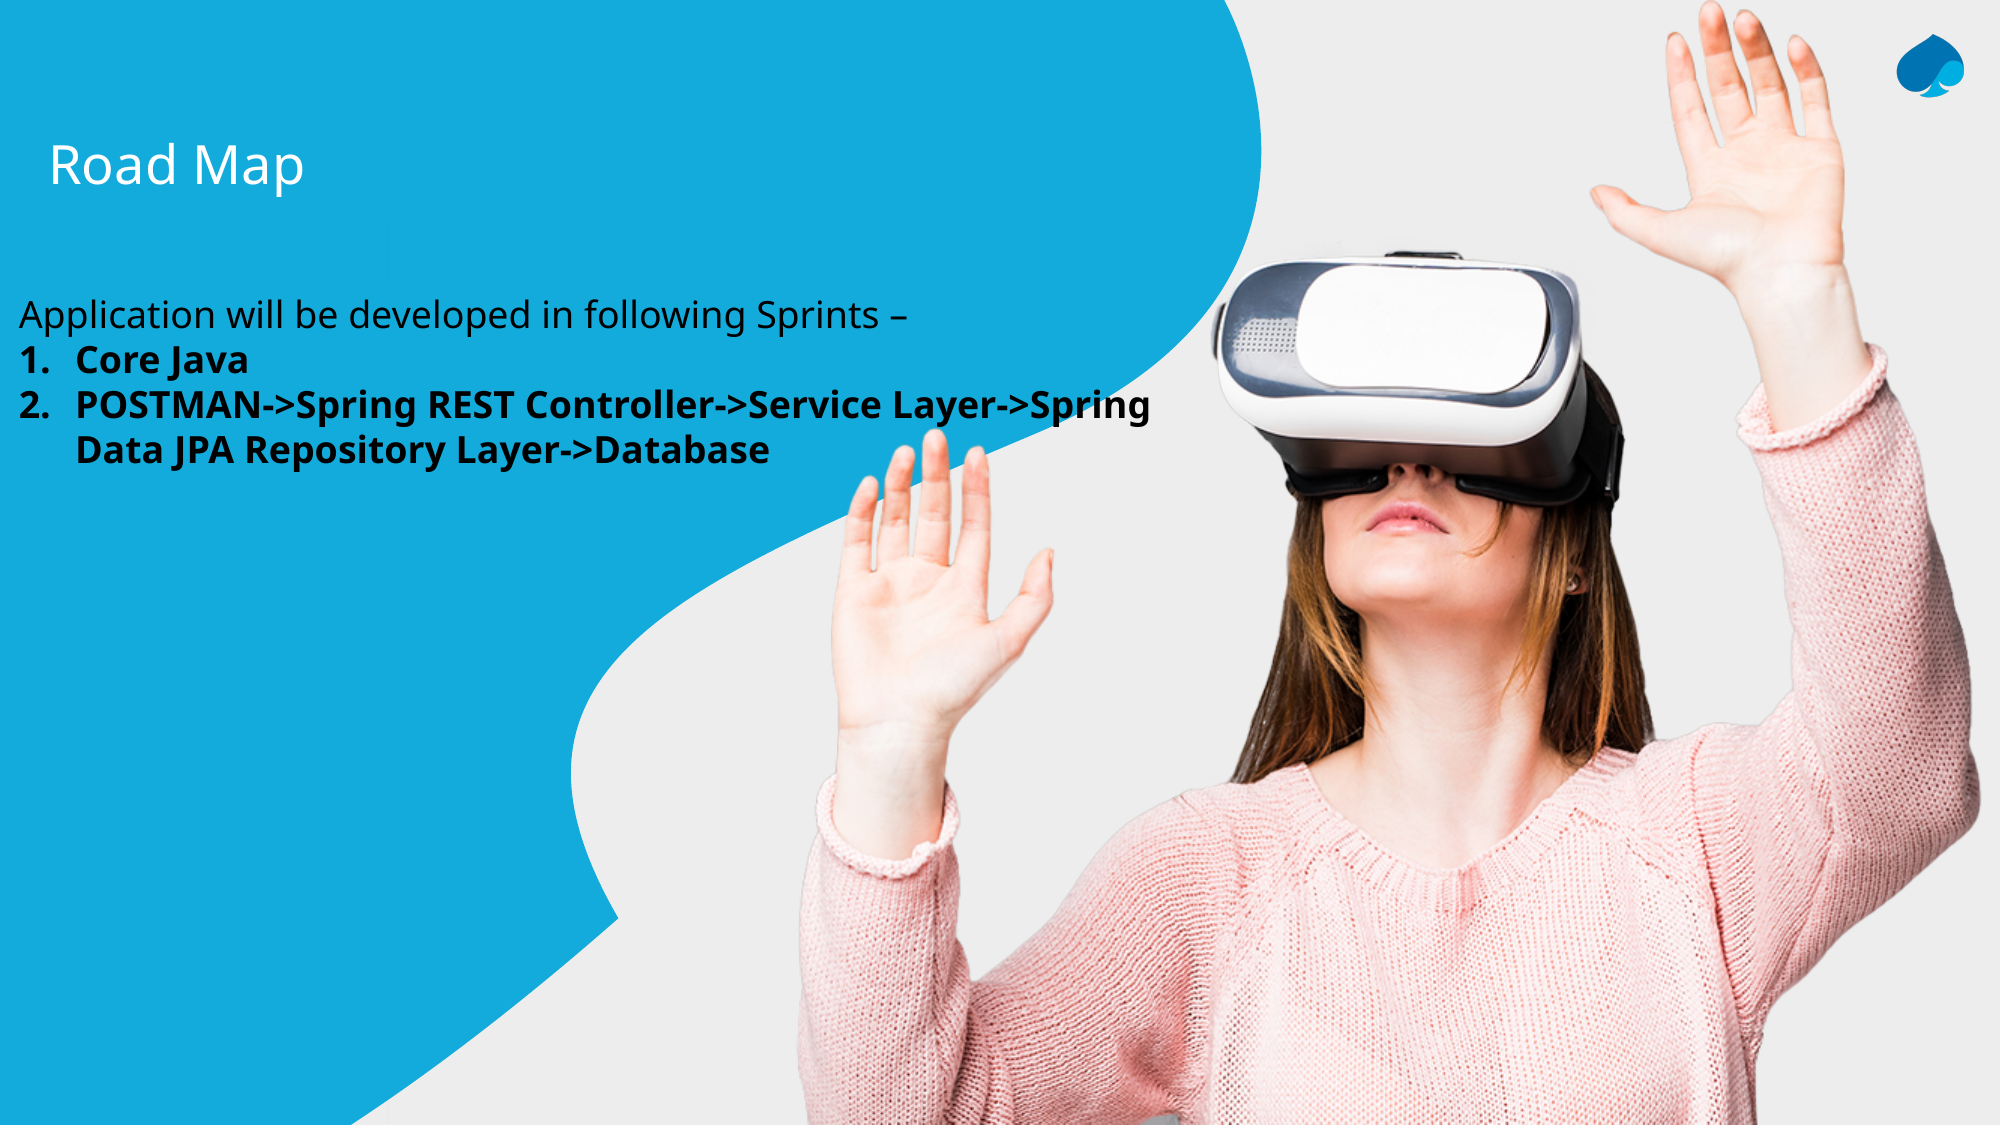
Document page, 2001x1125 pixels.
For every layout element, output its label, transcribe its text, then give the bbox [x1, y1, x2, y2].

text_box Application will be developed in following Sprints – Core Java POSTMAN->Spring REST Controller->Service Layer->Spring Data JPA Repository Layer->Database [3, 283, 806, 524]
picture [372, 0, 2000, 1125]
list Road Map [48, 61, 783, 196]
